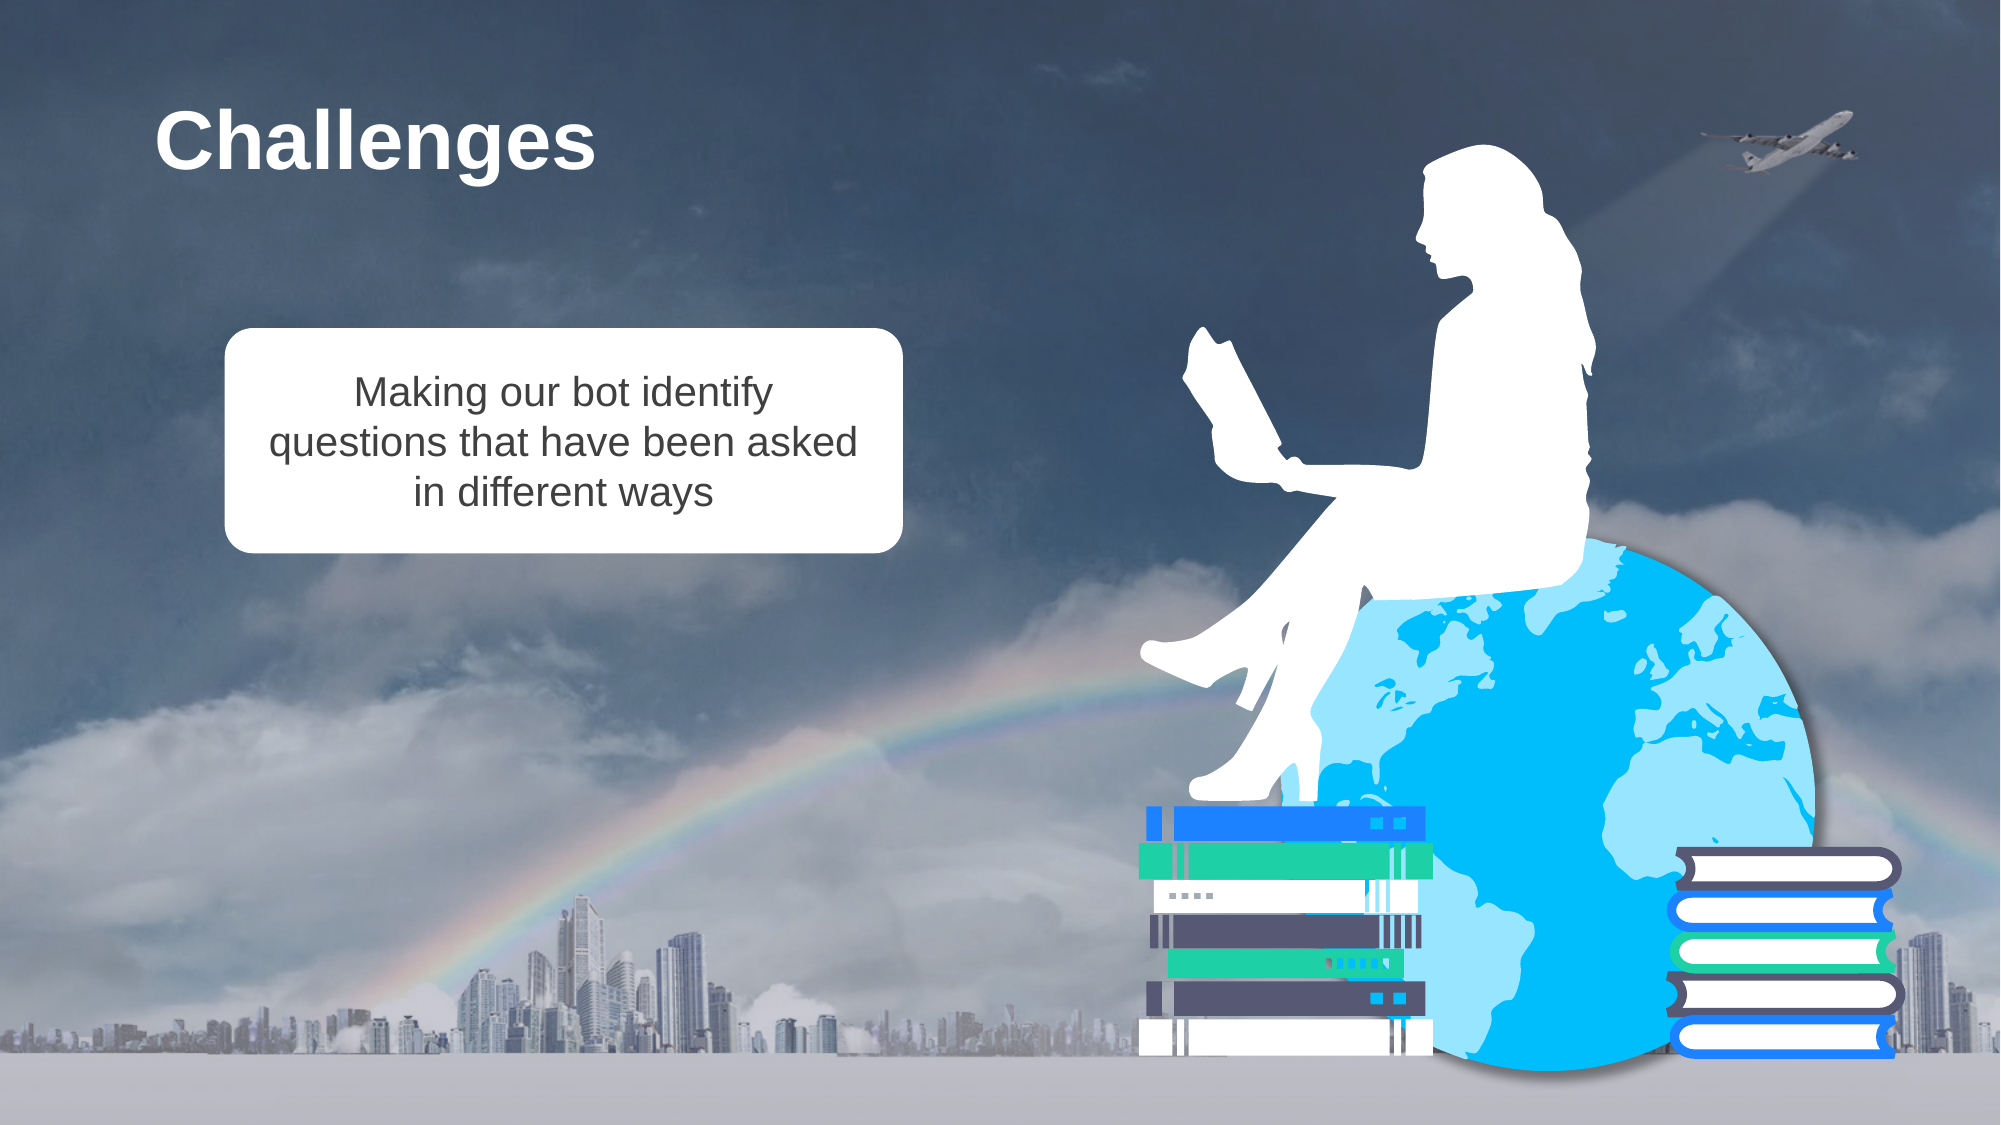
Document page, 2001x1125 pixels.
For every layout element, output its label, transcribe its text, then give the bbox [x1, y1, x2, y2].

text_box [1280, 536, 1816, 1072]
text_box Making our bot identify questions that have been asked in different ways [248, 357, 880, 523]
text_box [1138, 806, 1433, 1056]
text_box Challenges [139, 78, 745, 194]
text_box [1182, 144, 1596, 536]
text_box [1667, 851, 1901, 1055]
text_box [223, 327, 904, 555]
text_box [1140, 564, 1280, 801]
